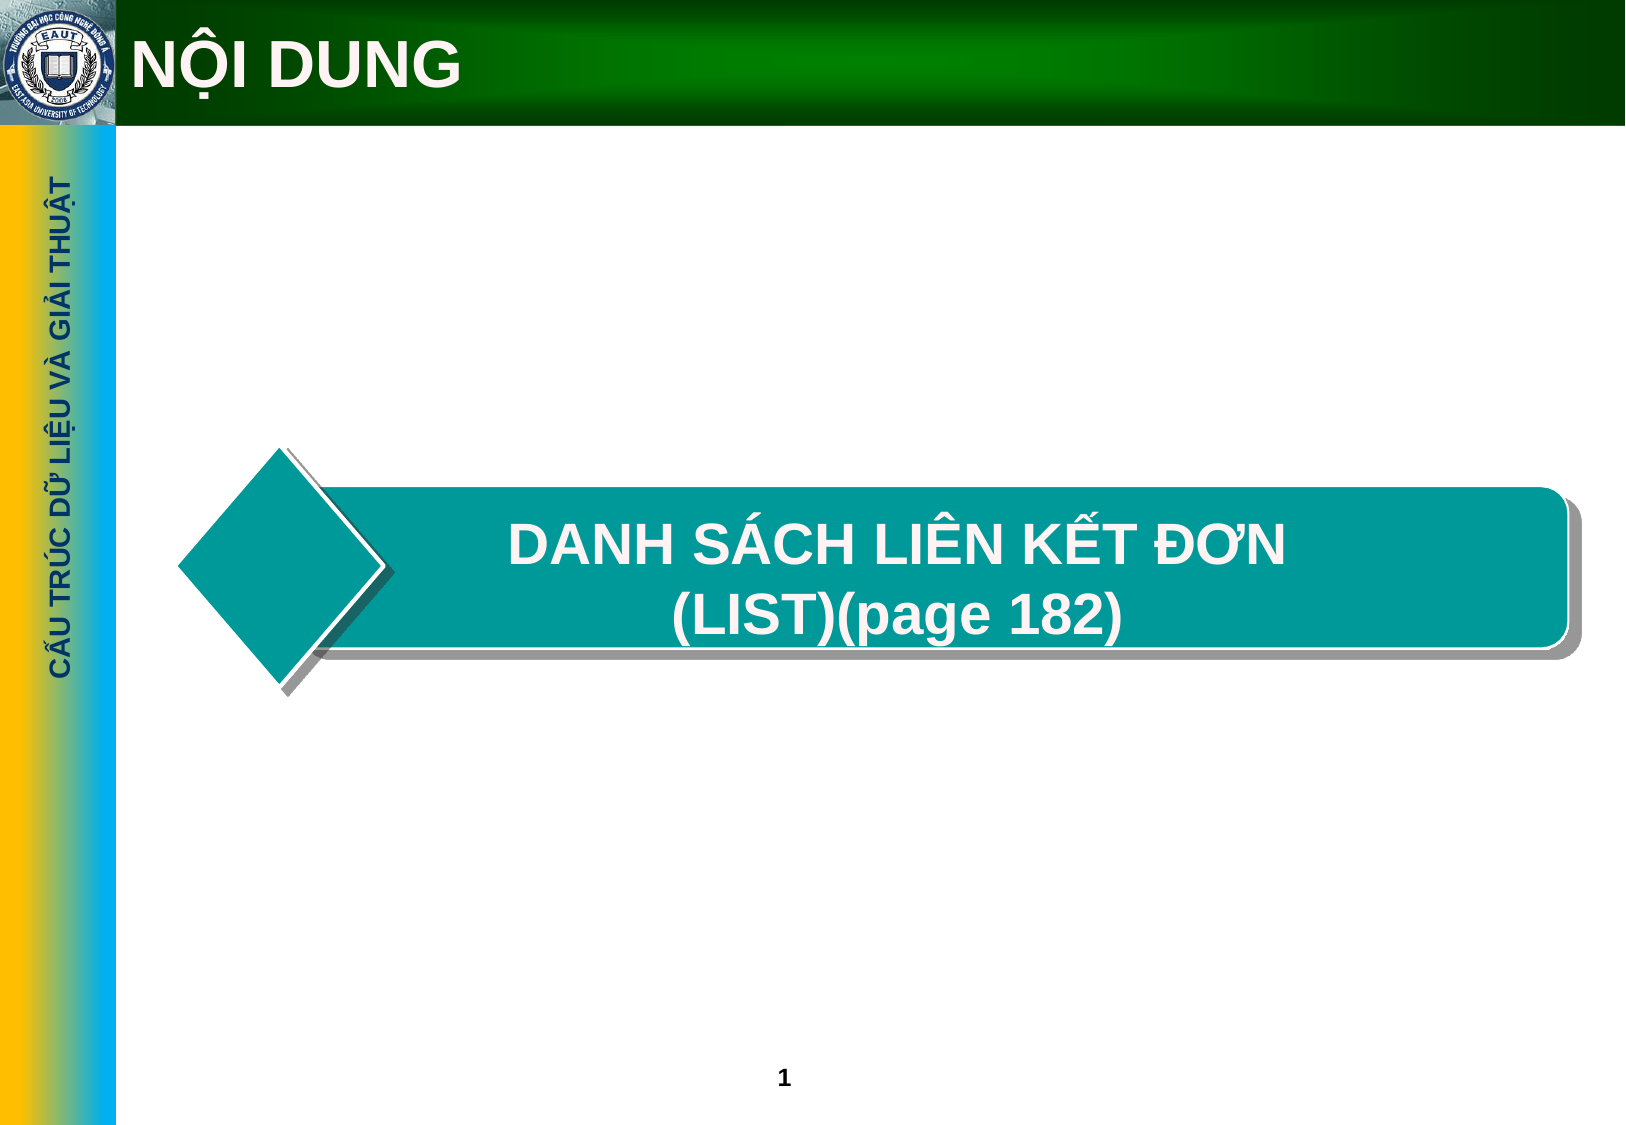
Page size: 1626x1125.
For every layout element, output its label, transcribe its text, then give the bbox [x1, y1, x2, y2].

text_box 1 [775, 1059, 794, 1092]
text_box CẤU TRÚC DỮ LIỆU VÀ GIẢI THUẬT [41, 174, 79, 682]
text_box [0, 0, 1625, 126]
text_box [172, 441, 1583, 698]
picture [0, 126, 96, 1125]
